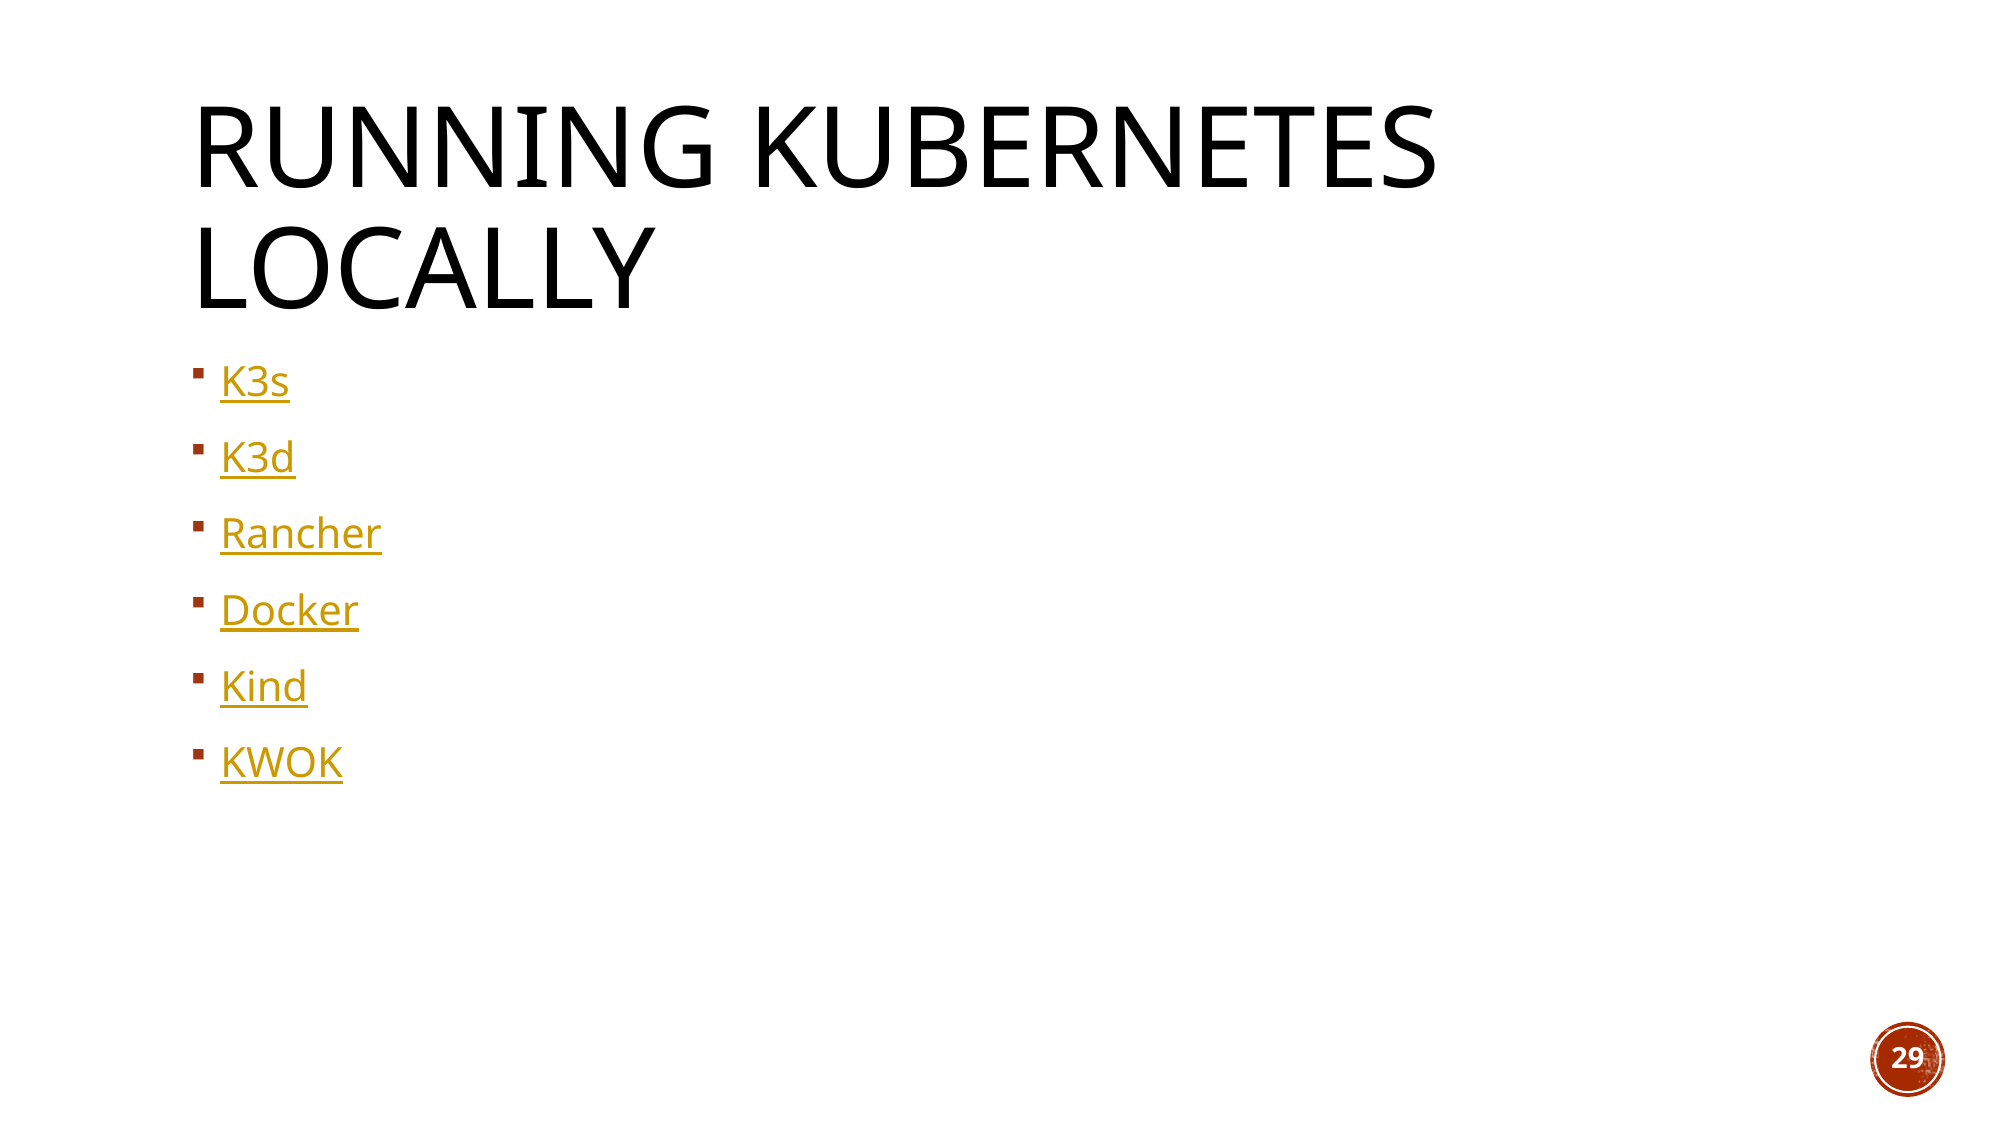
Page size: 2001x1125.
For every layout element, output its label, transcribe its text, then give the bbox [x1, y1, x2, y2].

list K3s K3d Rancher Docker Kind KWOK [175, 348, 1826, 1013]
title Running Kubernetes Locally [175, 79, 1826, 344]
slide_number 29 [1855, 1028, 1961, 1089]
